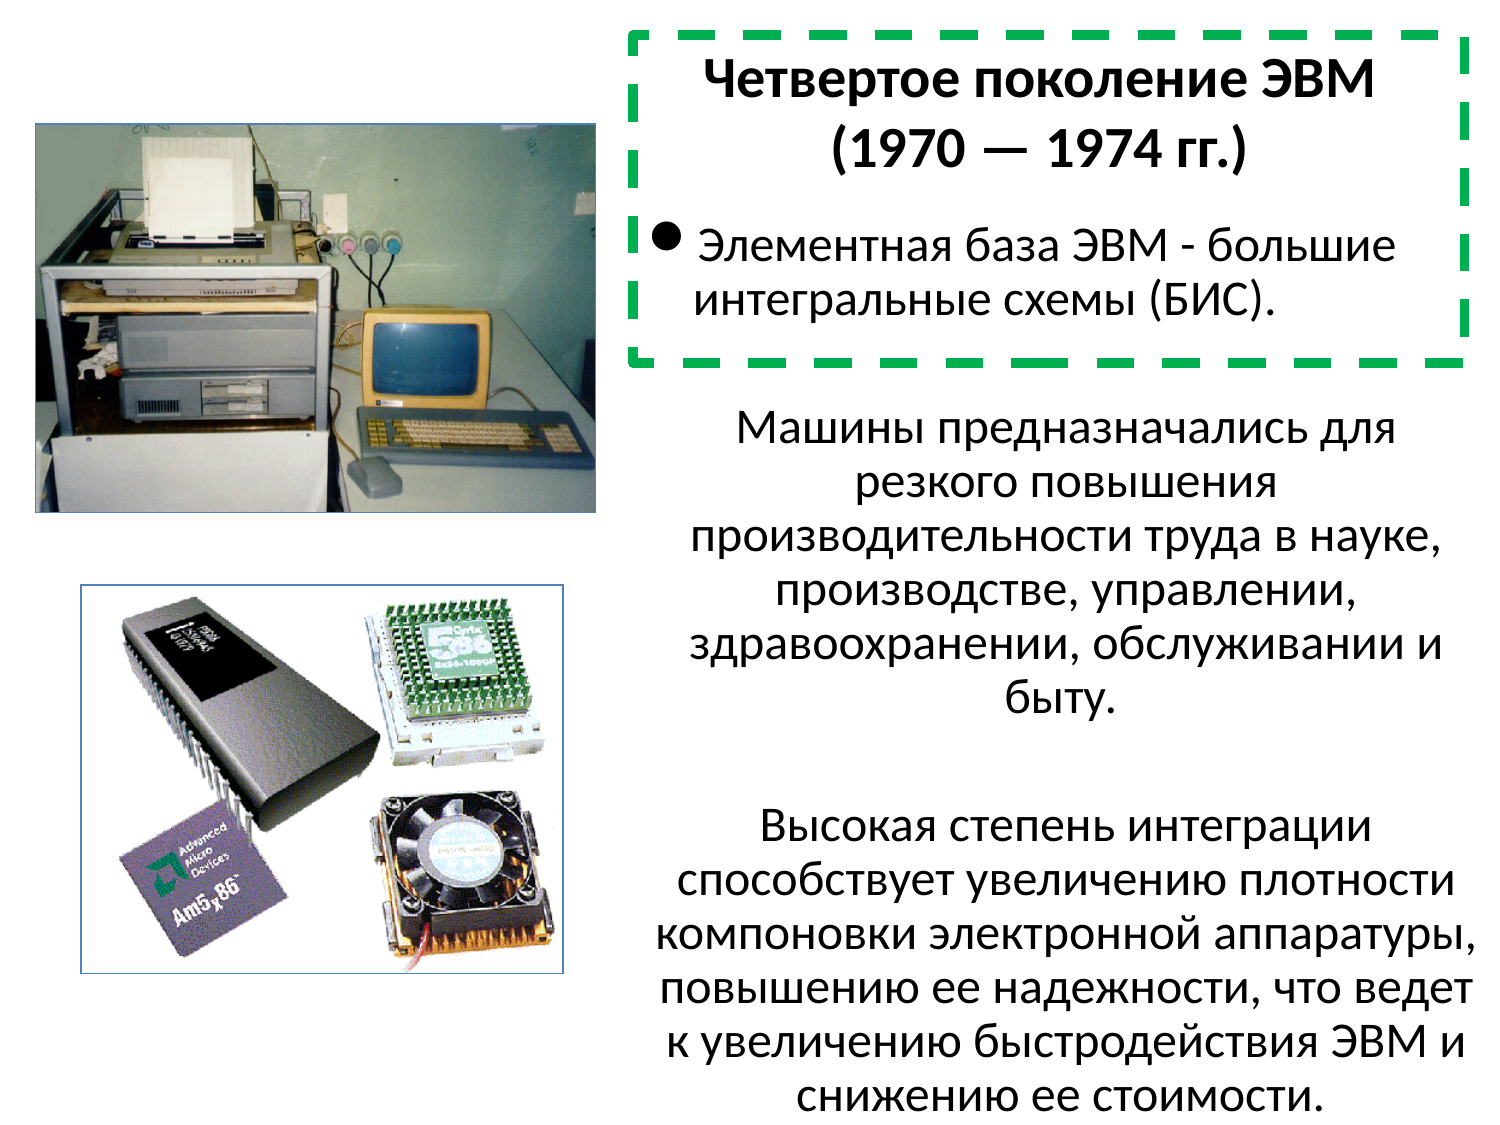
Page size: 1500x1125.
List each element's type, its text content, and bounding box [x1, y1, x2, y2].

list Элементная база ЭВМ - большие интегральные схемы (БИС). Машины предназначались для резкого повышения производительности труда в науке, производстве, управлении, здравоохранении, обслуживании и быту. Высокая степень интеграции способствует увеличению плотности компоновки электронной аппаратуры, повышению ее надежности, что ведет к увеличению быстродействия ЭВМ и снижению ее стоимости. [632, 210, 1500, 1125]
text_box [631, 33, 1467, 365]
picture [35, 124, 595, 512]
picture [81, 585, 563, 973]
